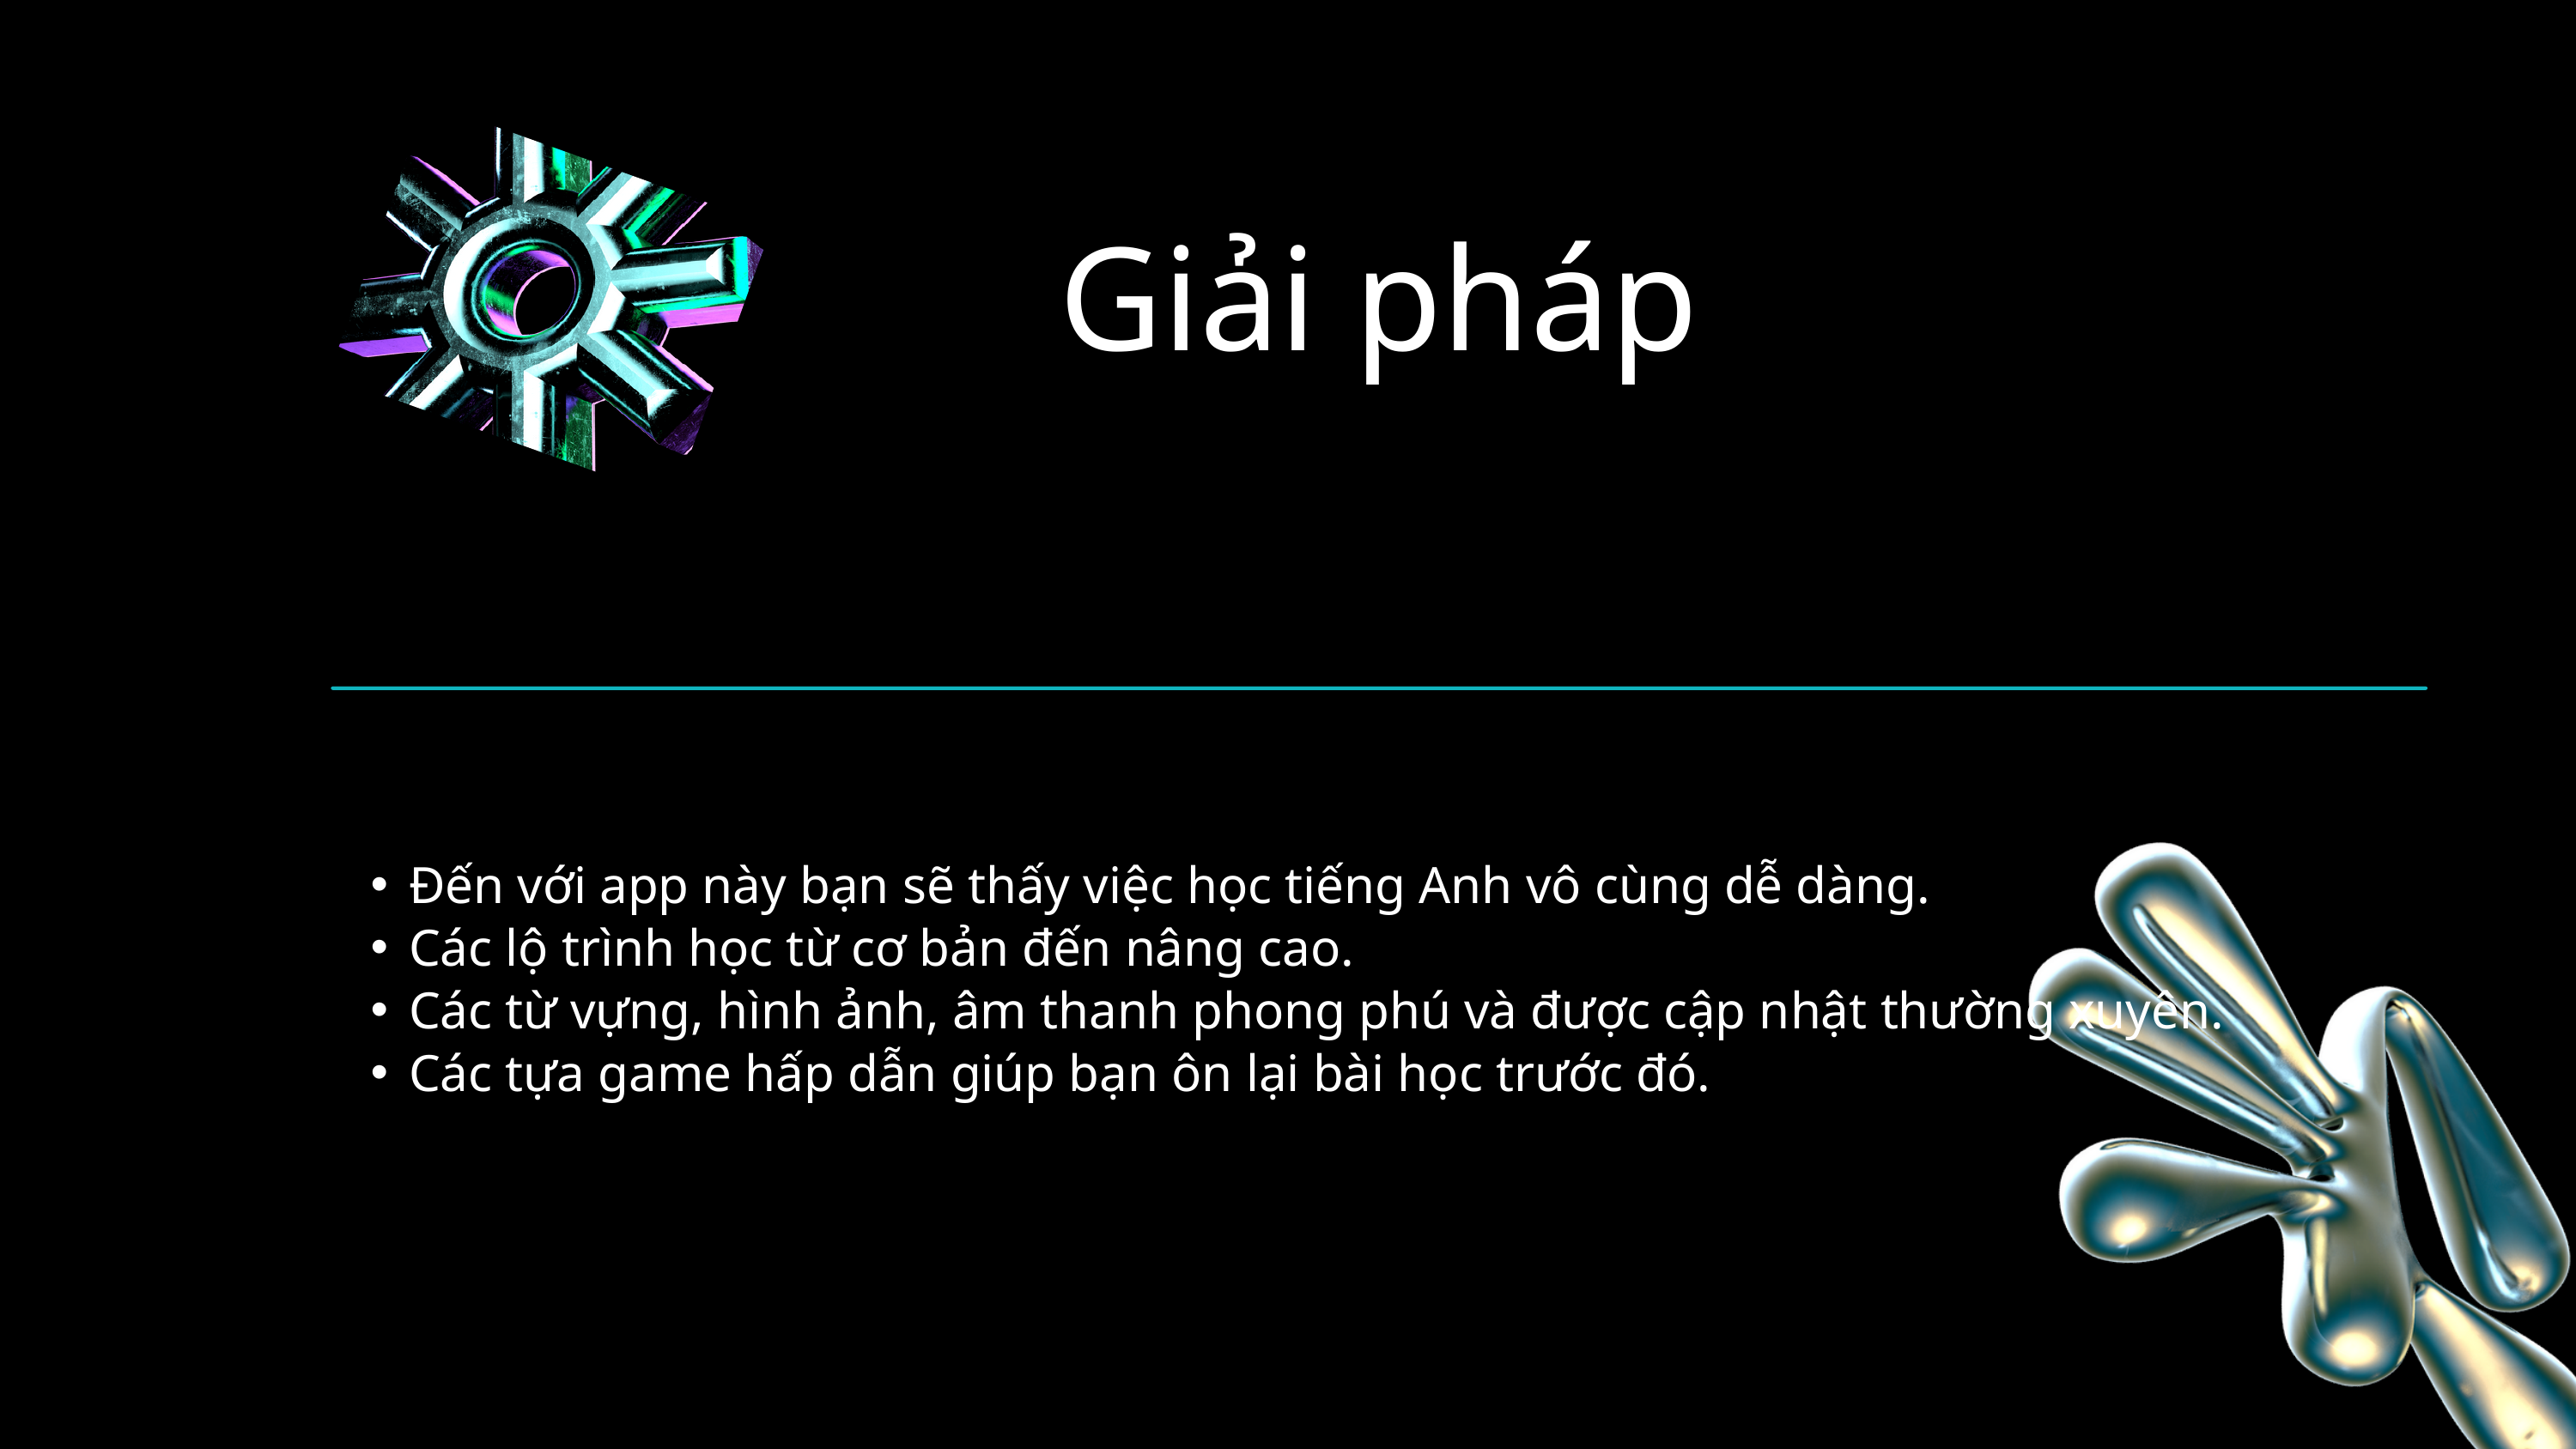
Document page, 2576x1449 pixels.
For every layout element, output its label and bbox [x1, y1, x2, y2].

text_box [332, 230, 2427, 1105]
text_box [381, 101, 773, 227]
text_box [2028, 842, 2576, 1449]
